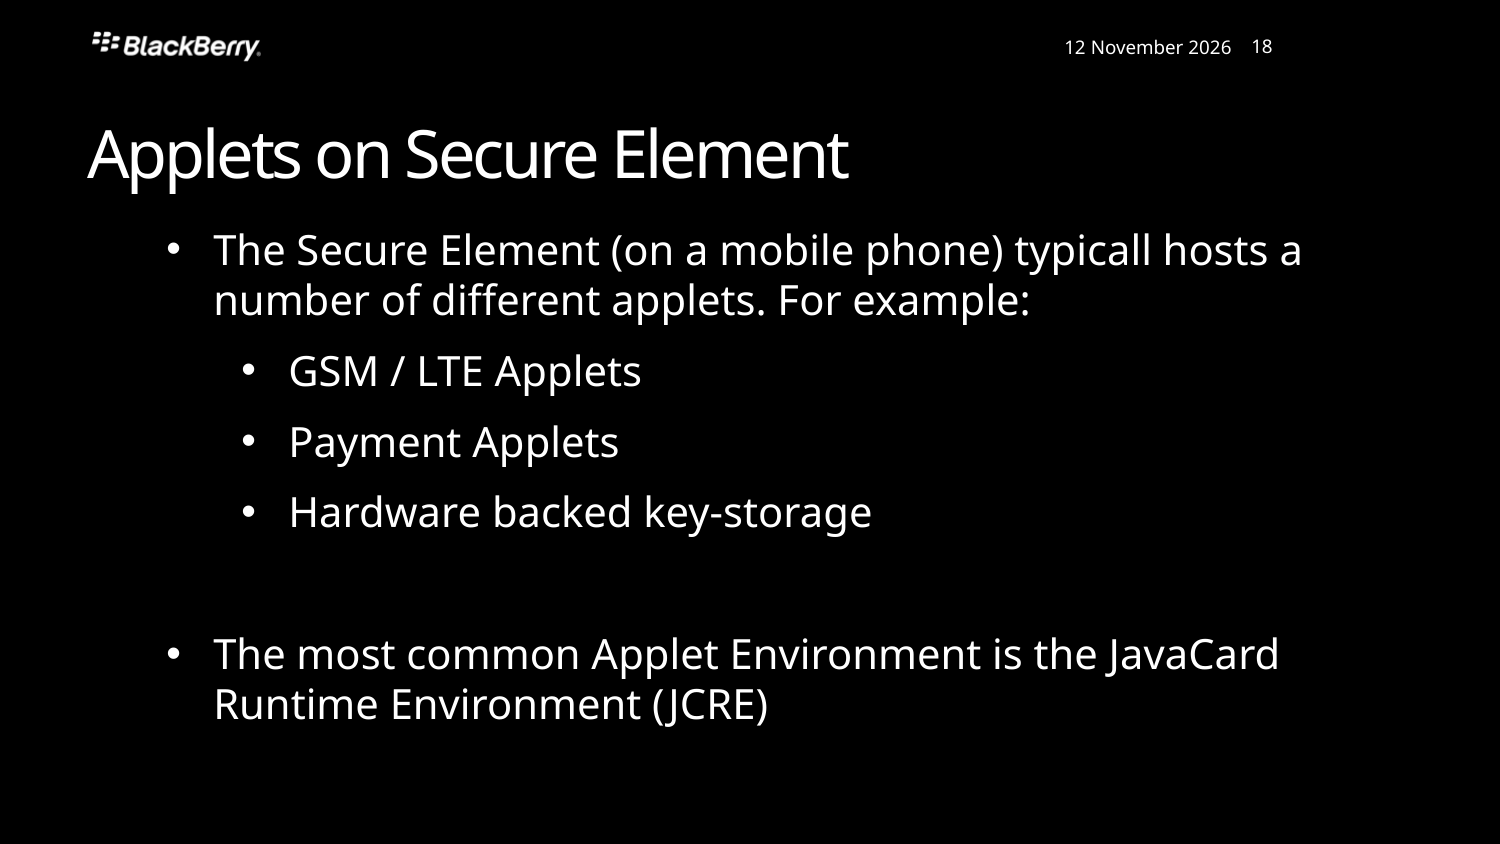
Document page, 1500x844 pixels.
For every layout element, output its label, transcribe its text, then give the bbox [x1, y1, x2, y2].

text_box The Secure Element (on a mobile phone) typicall hosts a number of different applets. For example: GSM / LTE Applets Payment Applets Hardware backed key-storage The most common Applet Environment is the JavaCard Runtime Environment (JCRE) [76, 216, 1353, 768]
picture [87, 29, 266, 64]
text_box Applets on Secure Element [72, 114, 1330, 201]
